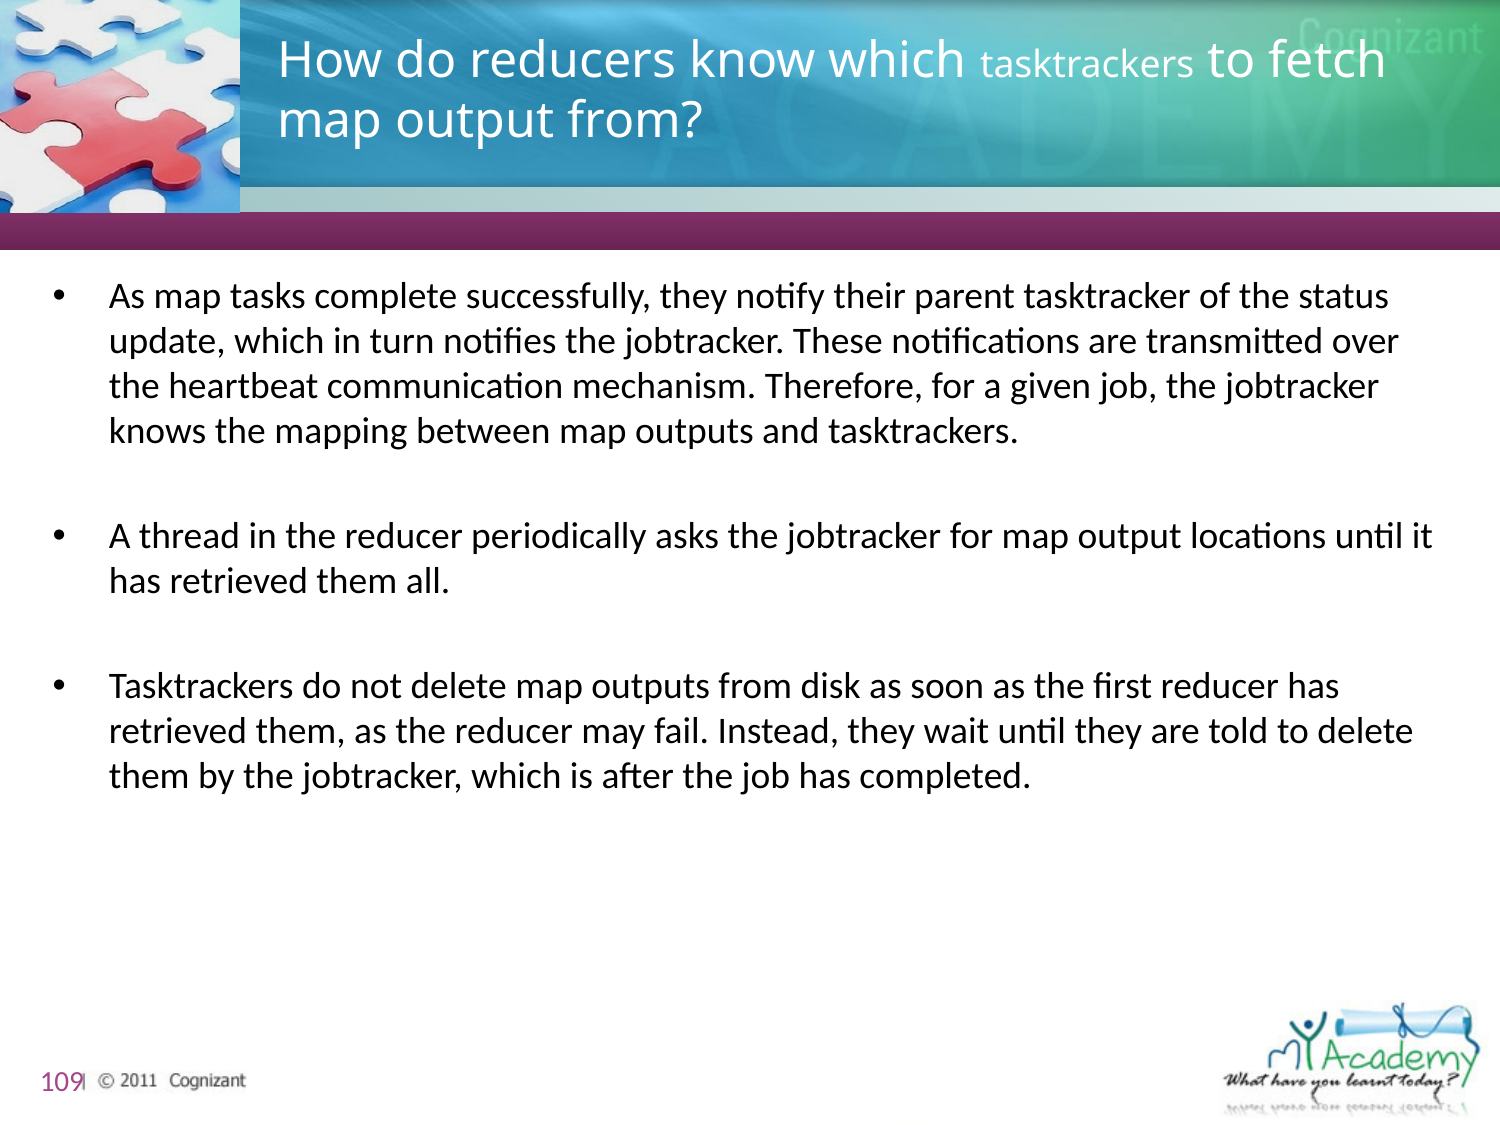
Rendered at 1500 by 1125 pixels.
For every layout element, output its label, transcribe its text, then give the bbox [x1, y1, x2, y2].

title How do reducers know which tasktrackers to fetch map output from? [262, 0, 1500, 175]
picture [0, 0, 1500, 213]
list As map tasks complete successfully, they notify their parent tasktracker of the status update, which in turn notifies the jobtracker. These notifications are transmitted over the heartbeat communication mechanism. Therefore, for a given job, the jobtracker knows the mapping between map outputs and tasktrackers. A thread in the reducer periodically asks the jobtracker for map output locations until it has retrieved them all. Tasktrackers do not delete map outputs from disk as soon as the first reducer has retrieved them, as the reducer may fail. Instead, they wait until they are told to delete them by the jobtracker, which is after the job has completed. [37, 263, 1463, 1076]
slide_number 109 [24, 1054, 100, 1100]
picture [0, 250, 1500, 1125]
